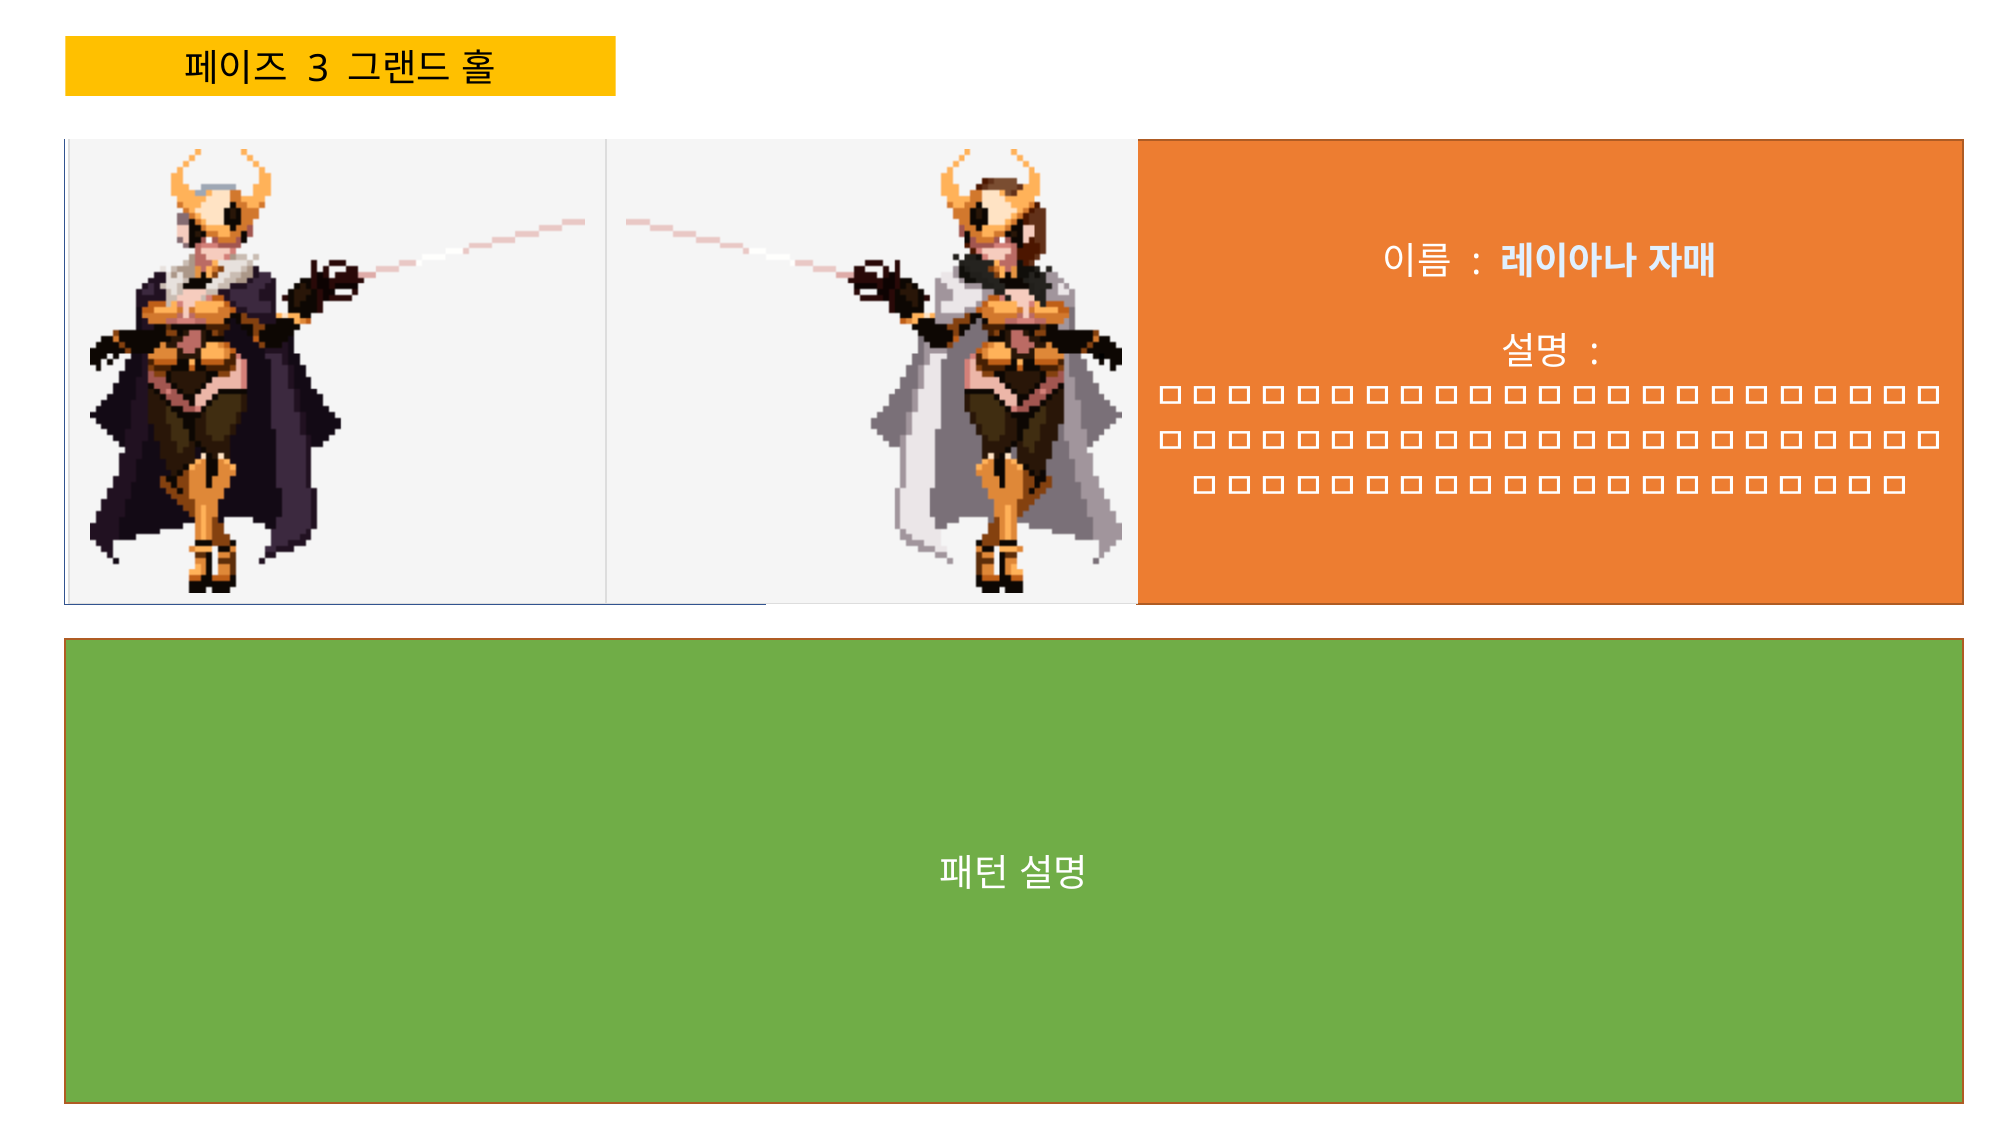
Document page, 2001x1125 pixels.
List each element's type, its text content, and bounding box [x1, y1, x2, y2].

text_box 이름 : 레이아나 자매 설명 : ㅁㅁㅁㅁㅁㅁㅁㅁㅁㅁㅁㅁㅁㅁㅁㅁㅁㅁㅁㅁㅁㅁㅁㅁㅁㅁㅁㅁㅁㅁㅁㅁㅁㅁㅁㅁㅁㅁㅁㅁㅁㅁㅁㅁㅁㅁㅁㅁㅁㅁㅁㅁㅁㅁㅁㅁㅁㅁㅁㅁㅁㅁㅁㅁㅁㅁㅁ [1138, 139, 1964, 605]
picture [65, 139, 1138, 605]
text_box 패턴 설명 [64, 638, 1964, 1104]
text_box 페이즈 3 그랜드 홀 [65, 36, 616, 96]
